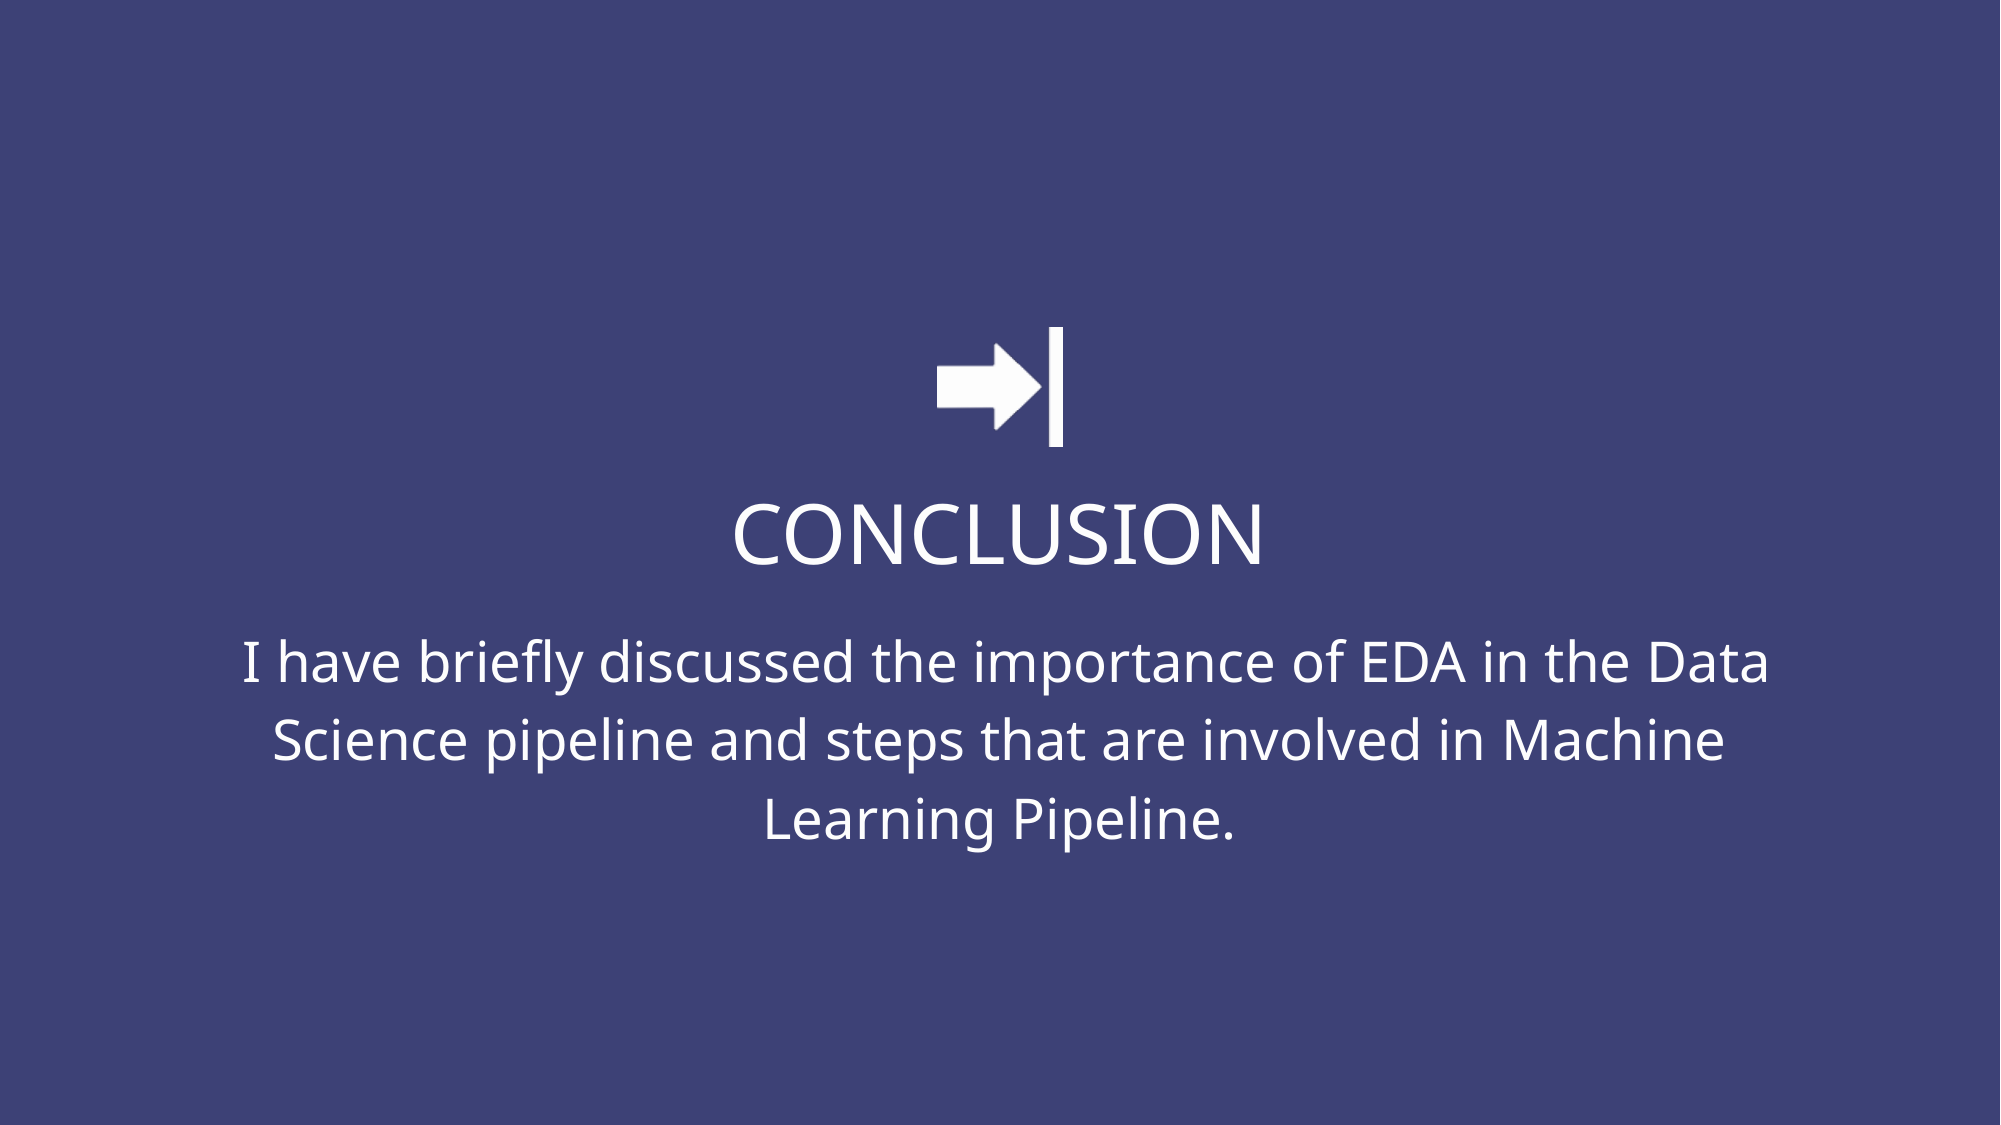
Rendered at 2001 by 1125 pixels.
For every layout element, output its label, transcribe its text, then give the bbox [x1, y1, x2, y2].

text_box CONCLUSION [643, 483, 1356, 573]
text_box I have briefly discussed the importance of EDA in the Data Science pipeline and steps that are involved in Machine Learning Pipeline. [102, 614, 1897, 817]
picture [936, 326, 1063, 447]
